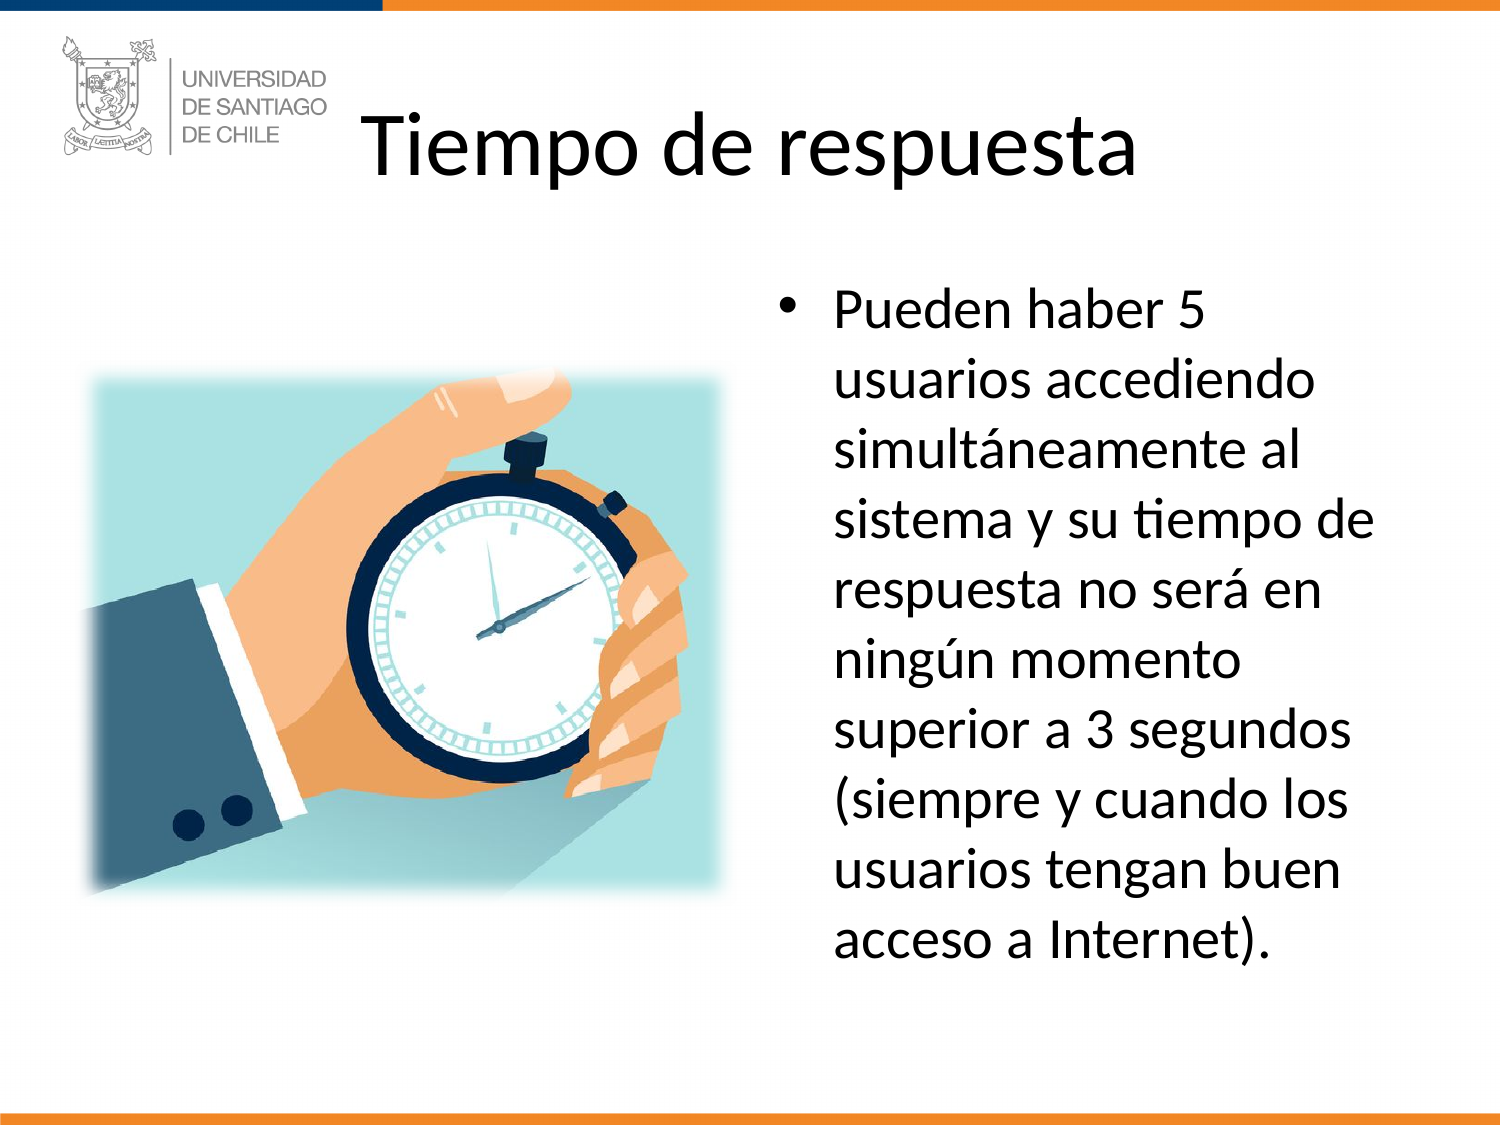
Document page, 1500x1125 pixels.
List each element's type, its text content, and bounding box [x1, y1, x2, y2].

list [74, 360, 738, 908]
list Pueden haber 5 usuarios accediendo simultáneamente al sistema y su tiempo de respuesta no será en ningún momento superior a 3 segundos (siempre y cuando los usuarios tengan buen acceso a Internet). [762, 262, 1425, 1005]
title Tiempo de respuesta [75, 45, 1425, 233]
picture [0, 0, 1500, 1125]
